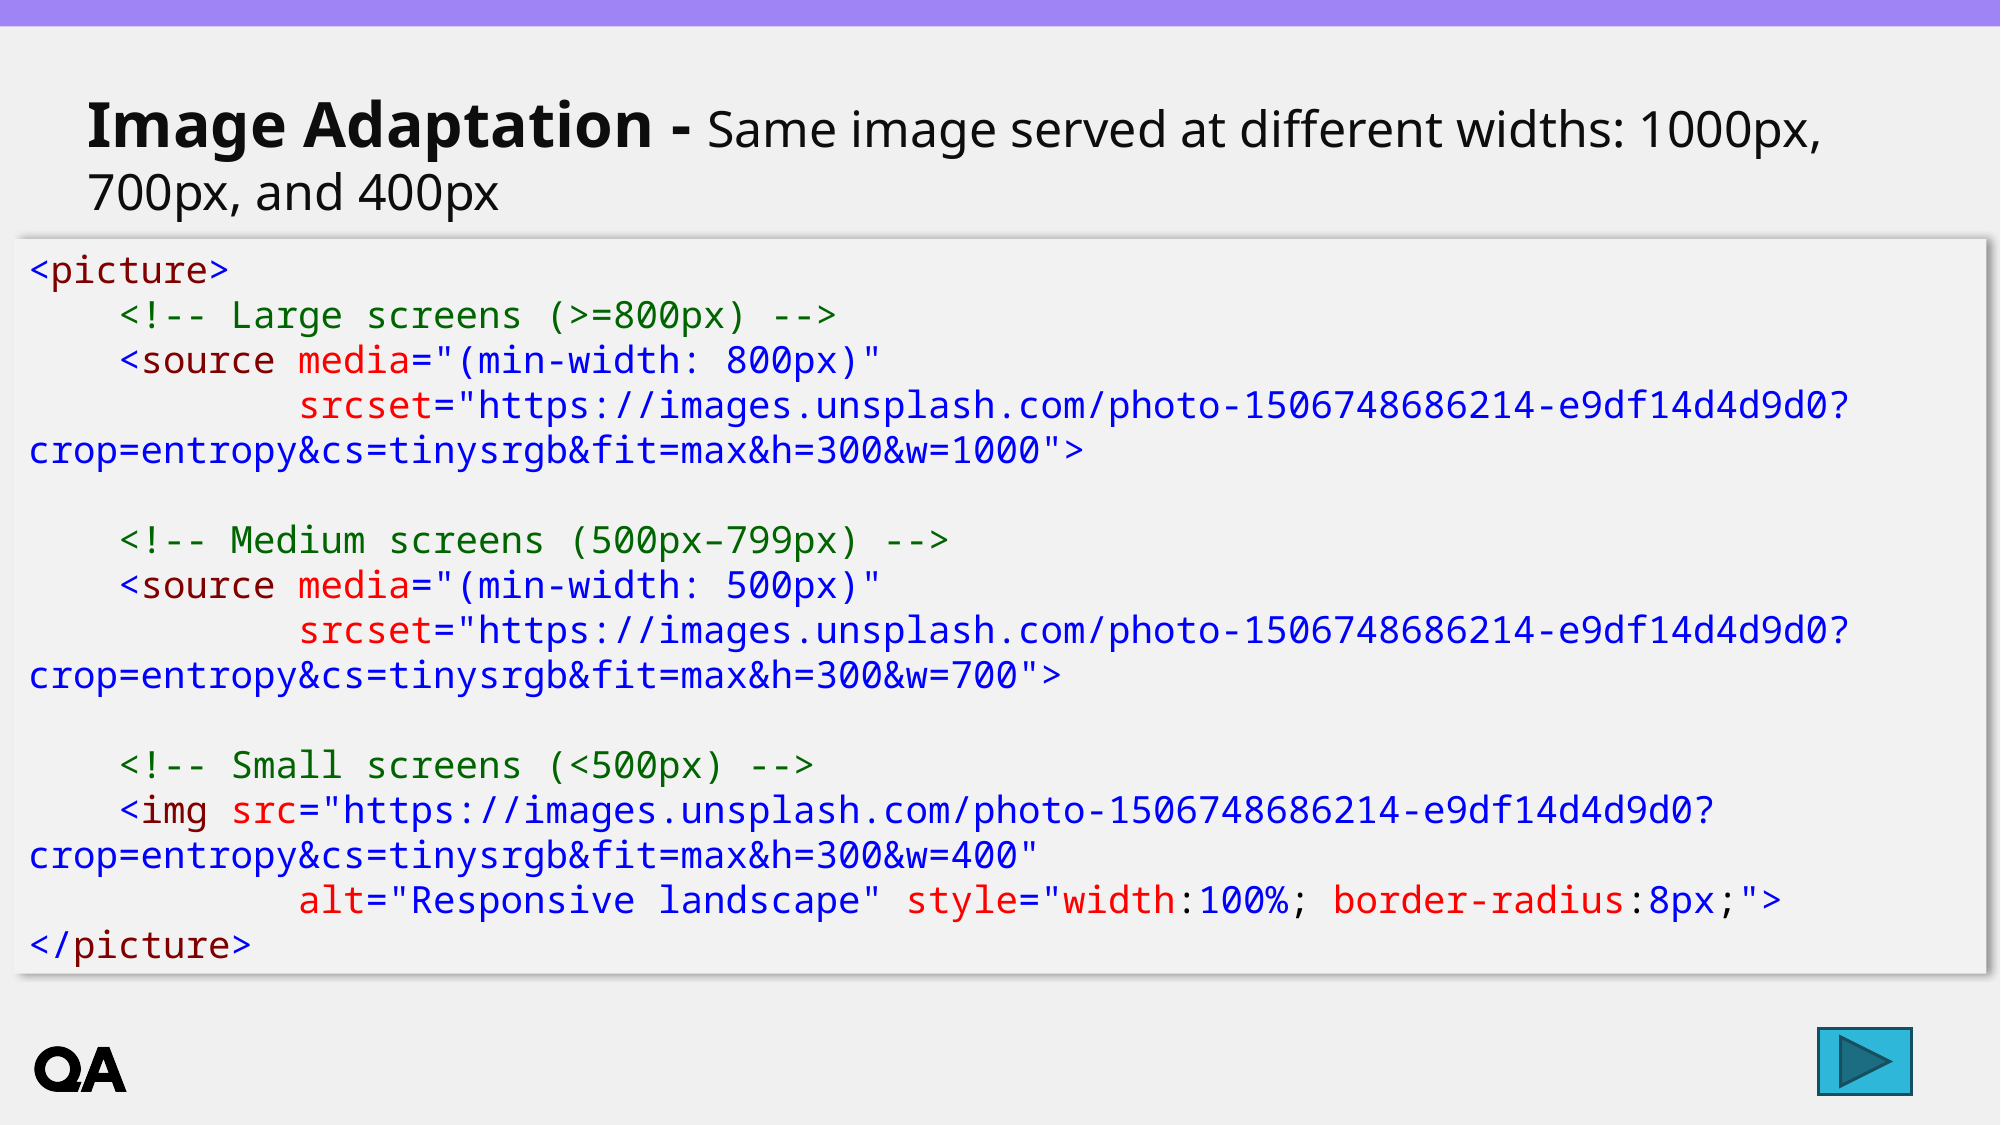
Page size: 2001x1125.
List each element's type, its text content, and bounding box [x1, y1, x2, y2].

picture [0, 0, 2001, 1125]
title Image Adaptation - Same image served at different widths: 1000px, 700px, and 400px [72, 82, 1974, 223]
text_box <picture> <!-- Large screens (>=800px) --> <source media="(min-width: 800px)" srcset="https://images.unsplash.com/photo-1506748686214-e9df14d4d9d0?crop=entropy&cs=tinysrgb&fit=max&h=300&w=1000"> <!-- Medium screens (500px–799px) --> <source media="(min-width: 500px)" srcset="https://images.unsplash.com/photo-1506748686214-e9df14d4d9d0?crop=entropy&cs=tinysrgb&fit=max&h=300&w=700"> <!-- Small screens (<500px) --> <img src="https://images.unsplash.com/photo-1506748686214-e9df14d4d9d0?crop=entropy&cs=tinysrgb&fit=max&h=300&w=400" alt="Responsive landscape" style="width:100%; border-radius:8px;"> </picture> [12, 237, 1988, 975]
text_box [1817, 1027, 1913, 1096]
